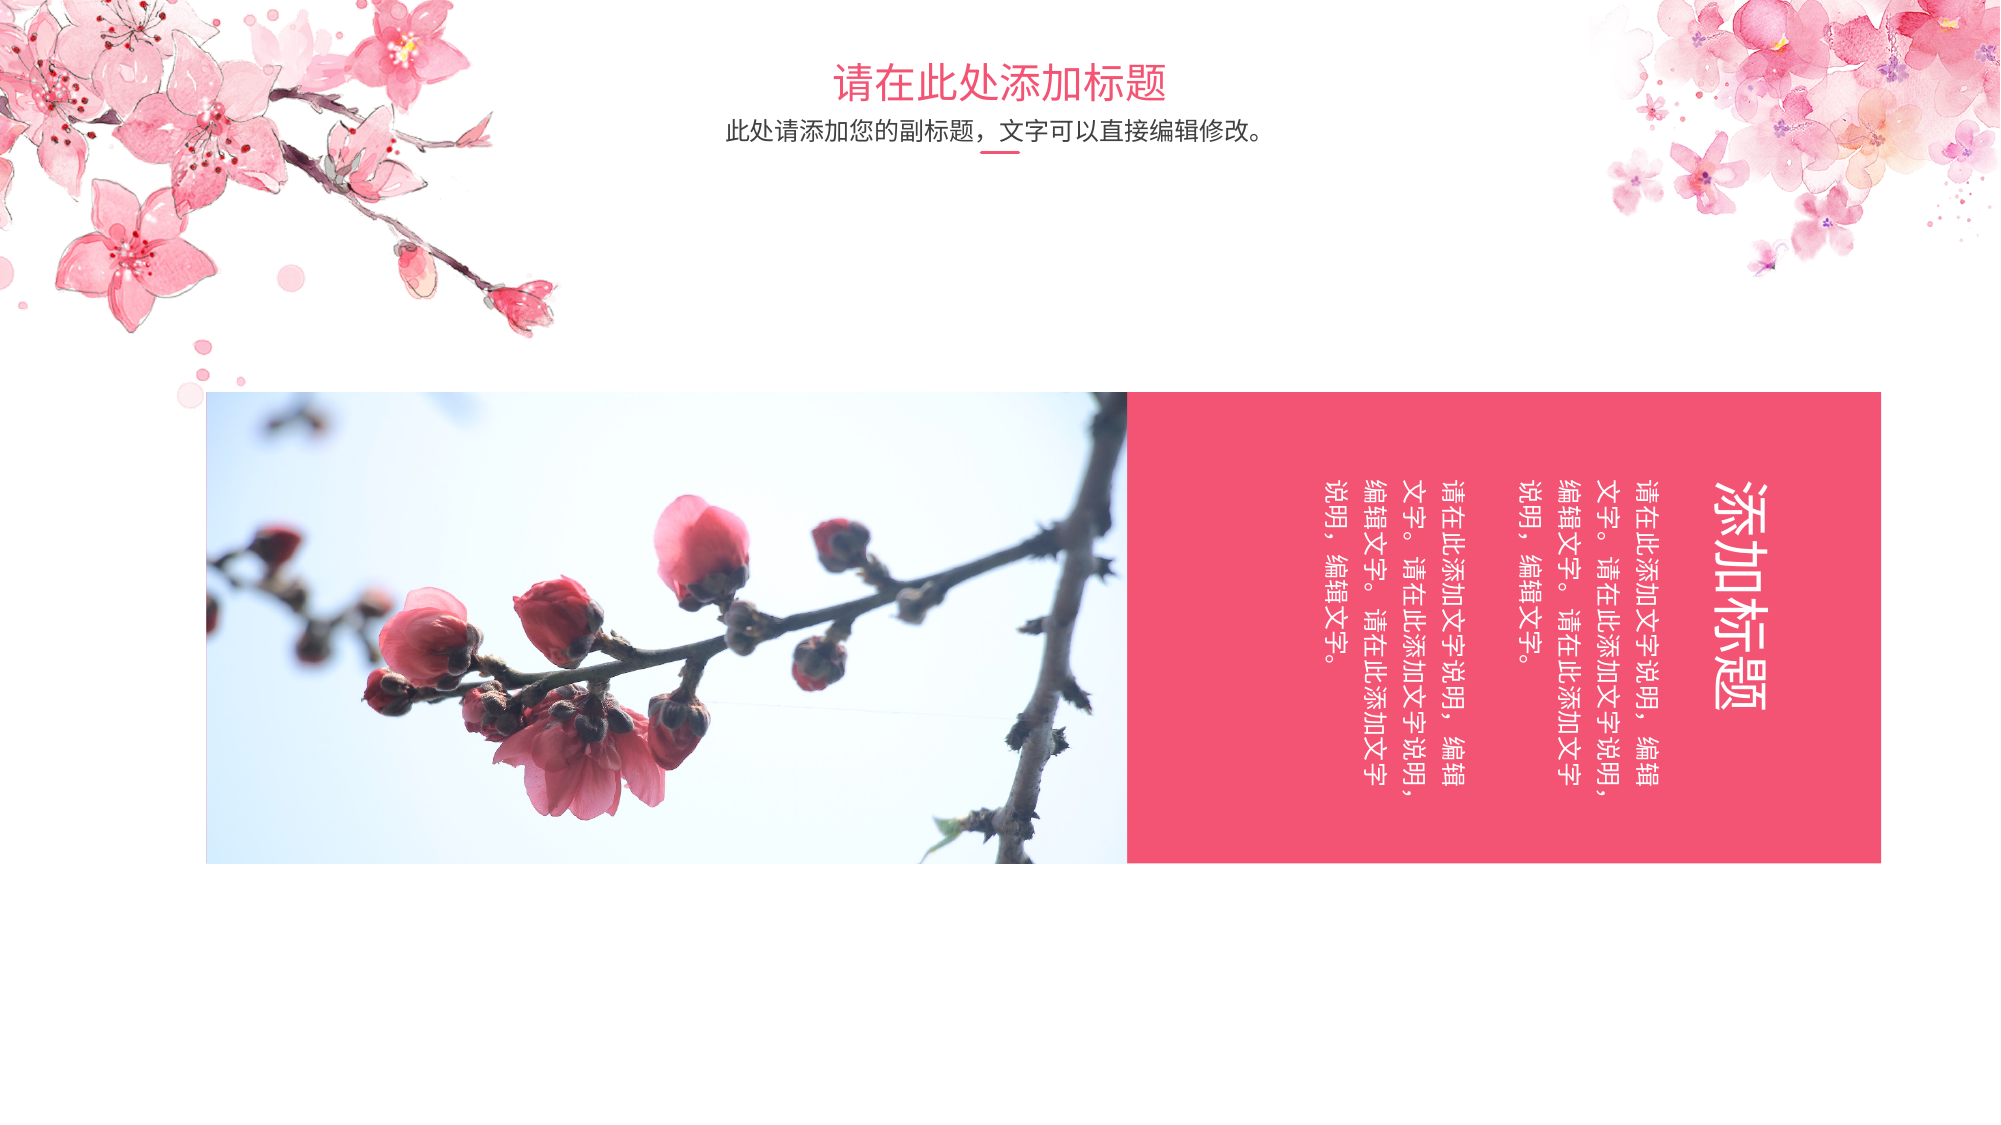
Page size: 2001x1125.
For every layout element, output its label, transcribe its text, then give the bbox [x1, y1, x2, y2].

picture [1571, 0, 2000, 459]
picture [0, 0, 1128, 864]
text_box 请在此处添加标题 [818, 49, 1182, 98]
text_box 请在此添加文字说明，编辑文字。请在此添加文字说明，编辑文字。请在此添加文字说明，编辑文字。 请在此添加文字说明，编辑文字。请在此添加文字说明，编辑文字。请在此添加文字说明，编辑文字。 [1295, 465, 1681, 802]
text_box 添加标题 [1684, 465, 1786, 828]
text_box 此处请添加您的副标题，文字可以直接编辑修改。 [679, 98, 1323, 153]
text_box [1127, 391, 1882, 864]
